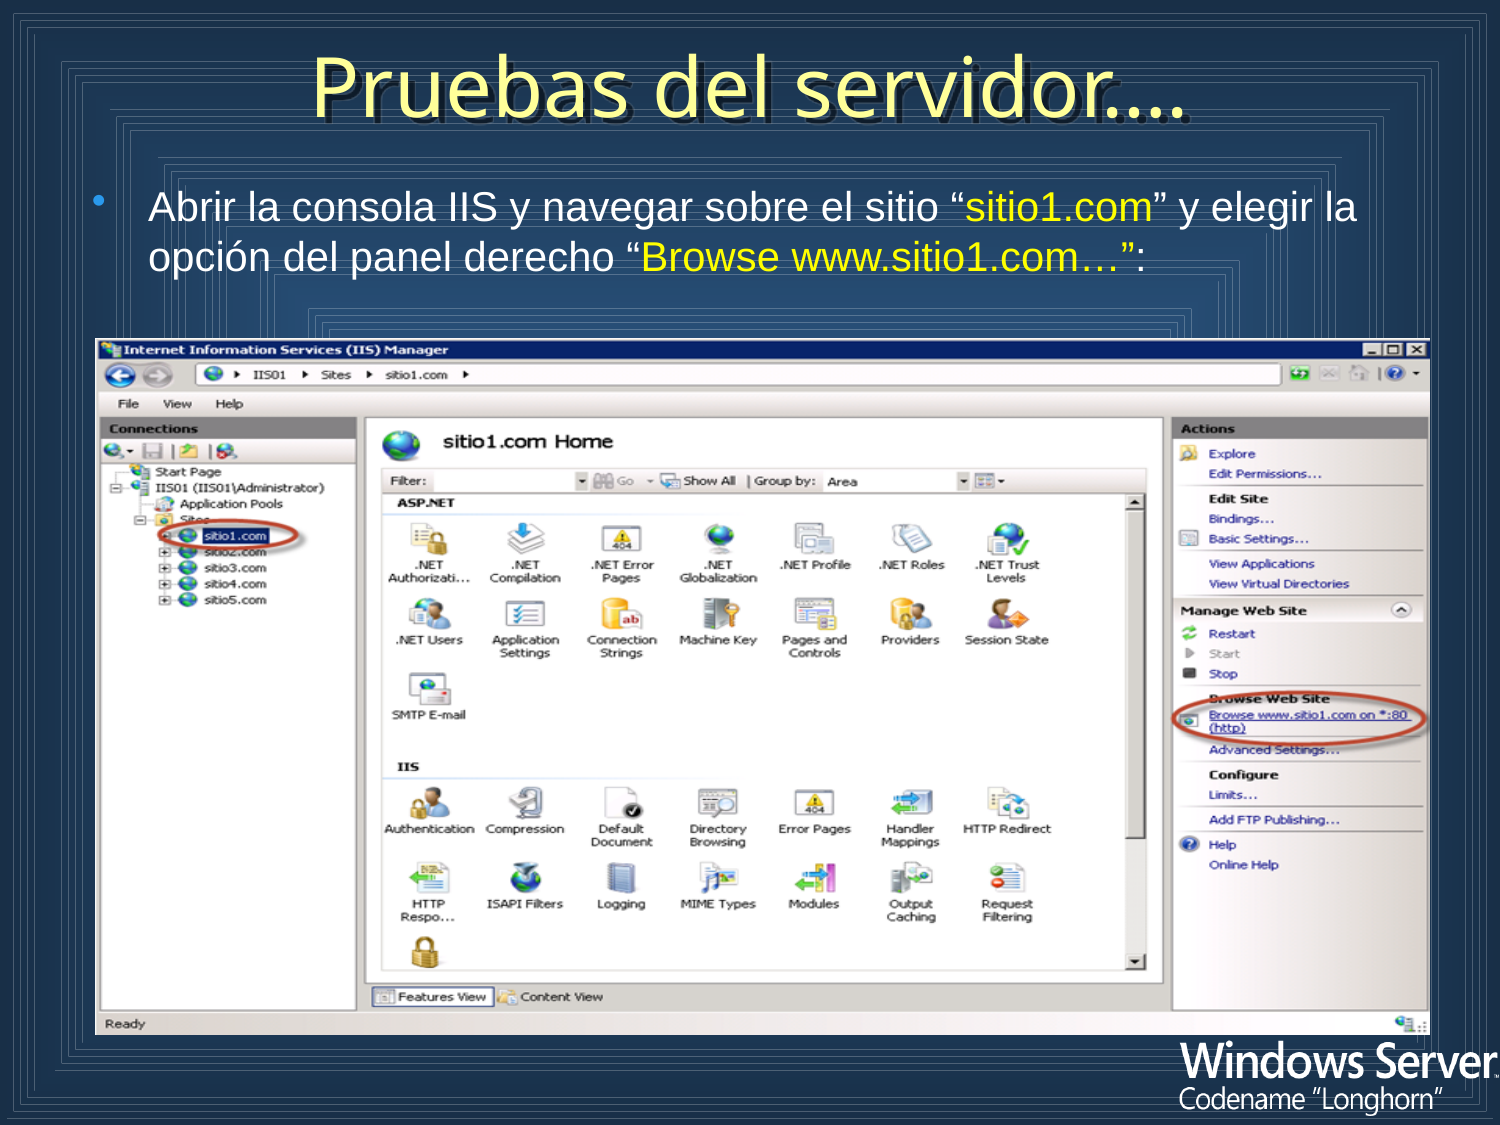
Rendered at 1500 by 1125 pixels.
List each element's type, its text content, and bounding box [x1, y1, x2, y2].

list Abrir la consola IIS y navegar sobre el sitio “sitio1.com” y elegir la opción del panel derecho “Browse www.sitio1.com…”: [76, 172, 1449, 835]
title Pruebas del servidor…. [74, 18, 1426, 150]
picture [95, 338, 1430, 1035]
